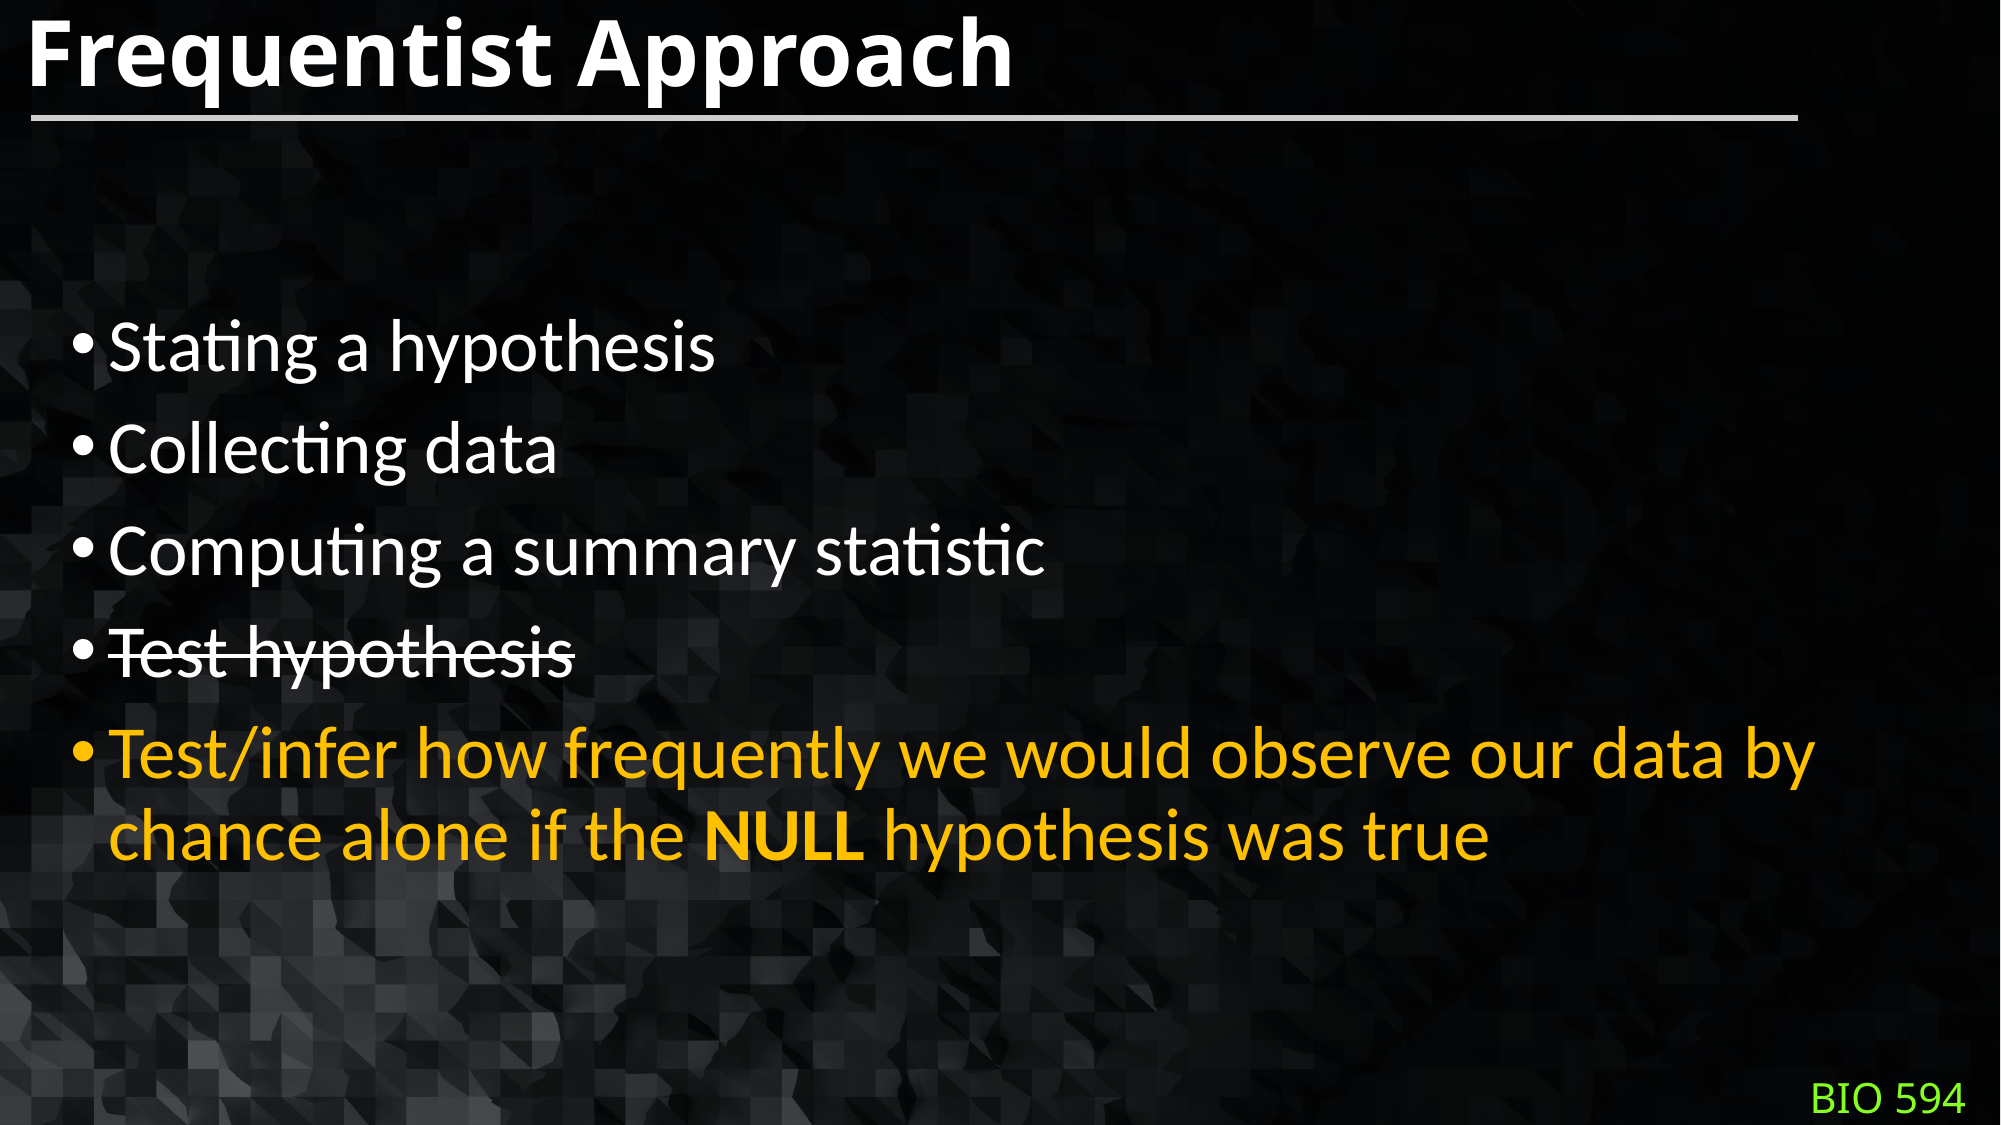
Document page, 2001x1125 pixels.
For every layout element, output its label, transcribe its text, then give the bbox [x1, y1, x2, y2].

list Stating a hypothesis Collecting data Computing a summary statistic Test hypothesis Test/infer how frequently we would observe our data by chance alone if the NULL hypothesis was true [55, 299, 1968, 1014]
title Frequentist Approach [9, 0, 1655, 218]
picture [0, 0, 2001, 1125]
